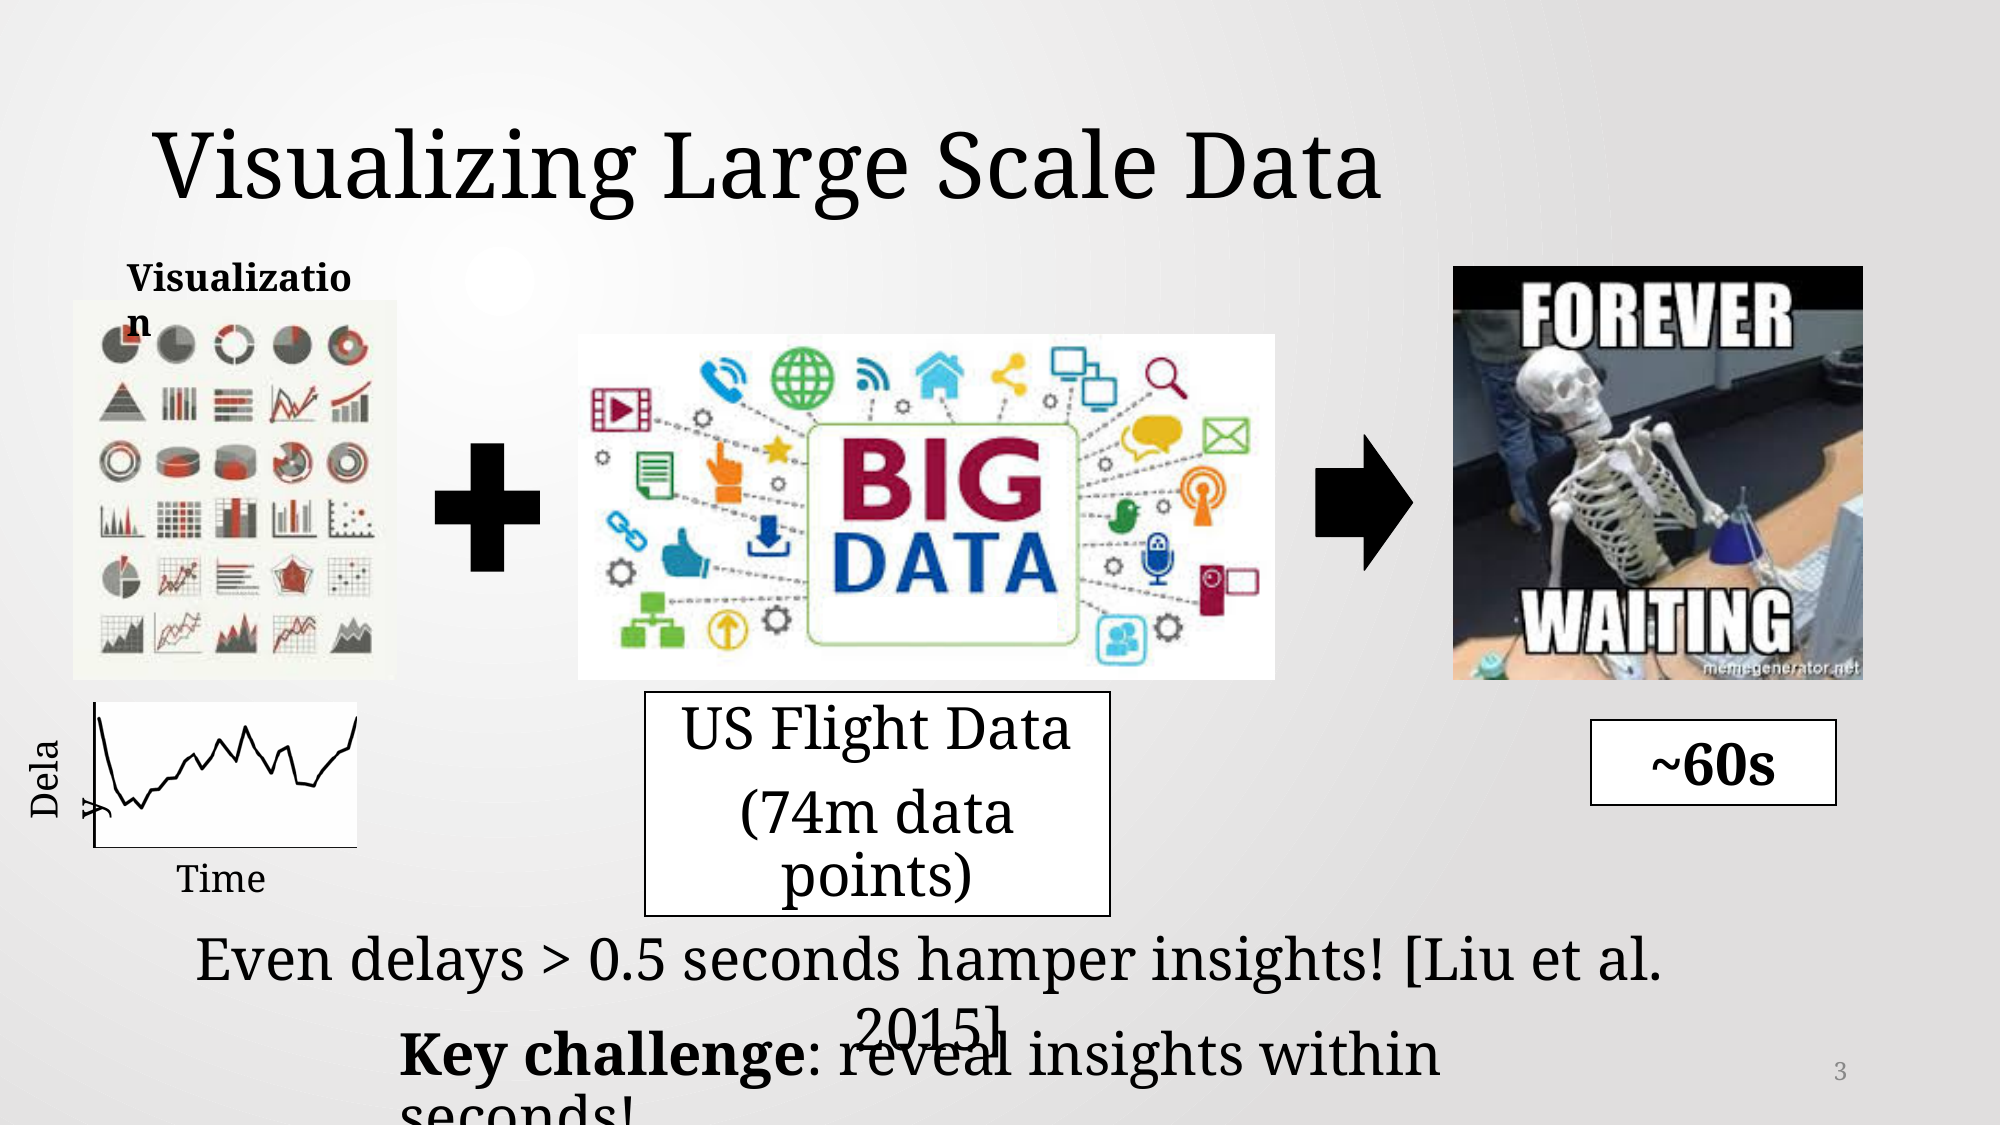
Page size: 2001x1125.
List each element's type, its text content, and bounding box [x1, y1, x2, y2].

text_box Delay [12, 710, 93, 835]
text_box US Flight Data (74m data points) [644, 691, 1111, 917]
text_box [1316, 435, 1413, 571]
picture [93, 702, 357, 848]
text_box Even delays > 0.5 seconds hamper insights! [Liu et al. 2015] [155, 907, 1704, 1029]
title Visualizing Large Scale Data [137, 59, 1863, 278]
picture [1453, 266, 1863, 680]
text_box Time [161, 848, 286, 908]
text_box ~60s [1590, 719, 1837, 806]
text_box Visualization [112, 246, 372, 300]
picture [578, 334, 1275, 680]
text_box [434, 443, 540, 572]
list Key challenge: reveal insights within seconds! [384, 1029, 1583, 1120]
picture [73, 300, 397, 680]
slide_number 3 [1412, 1042, 1863, 1103]
